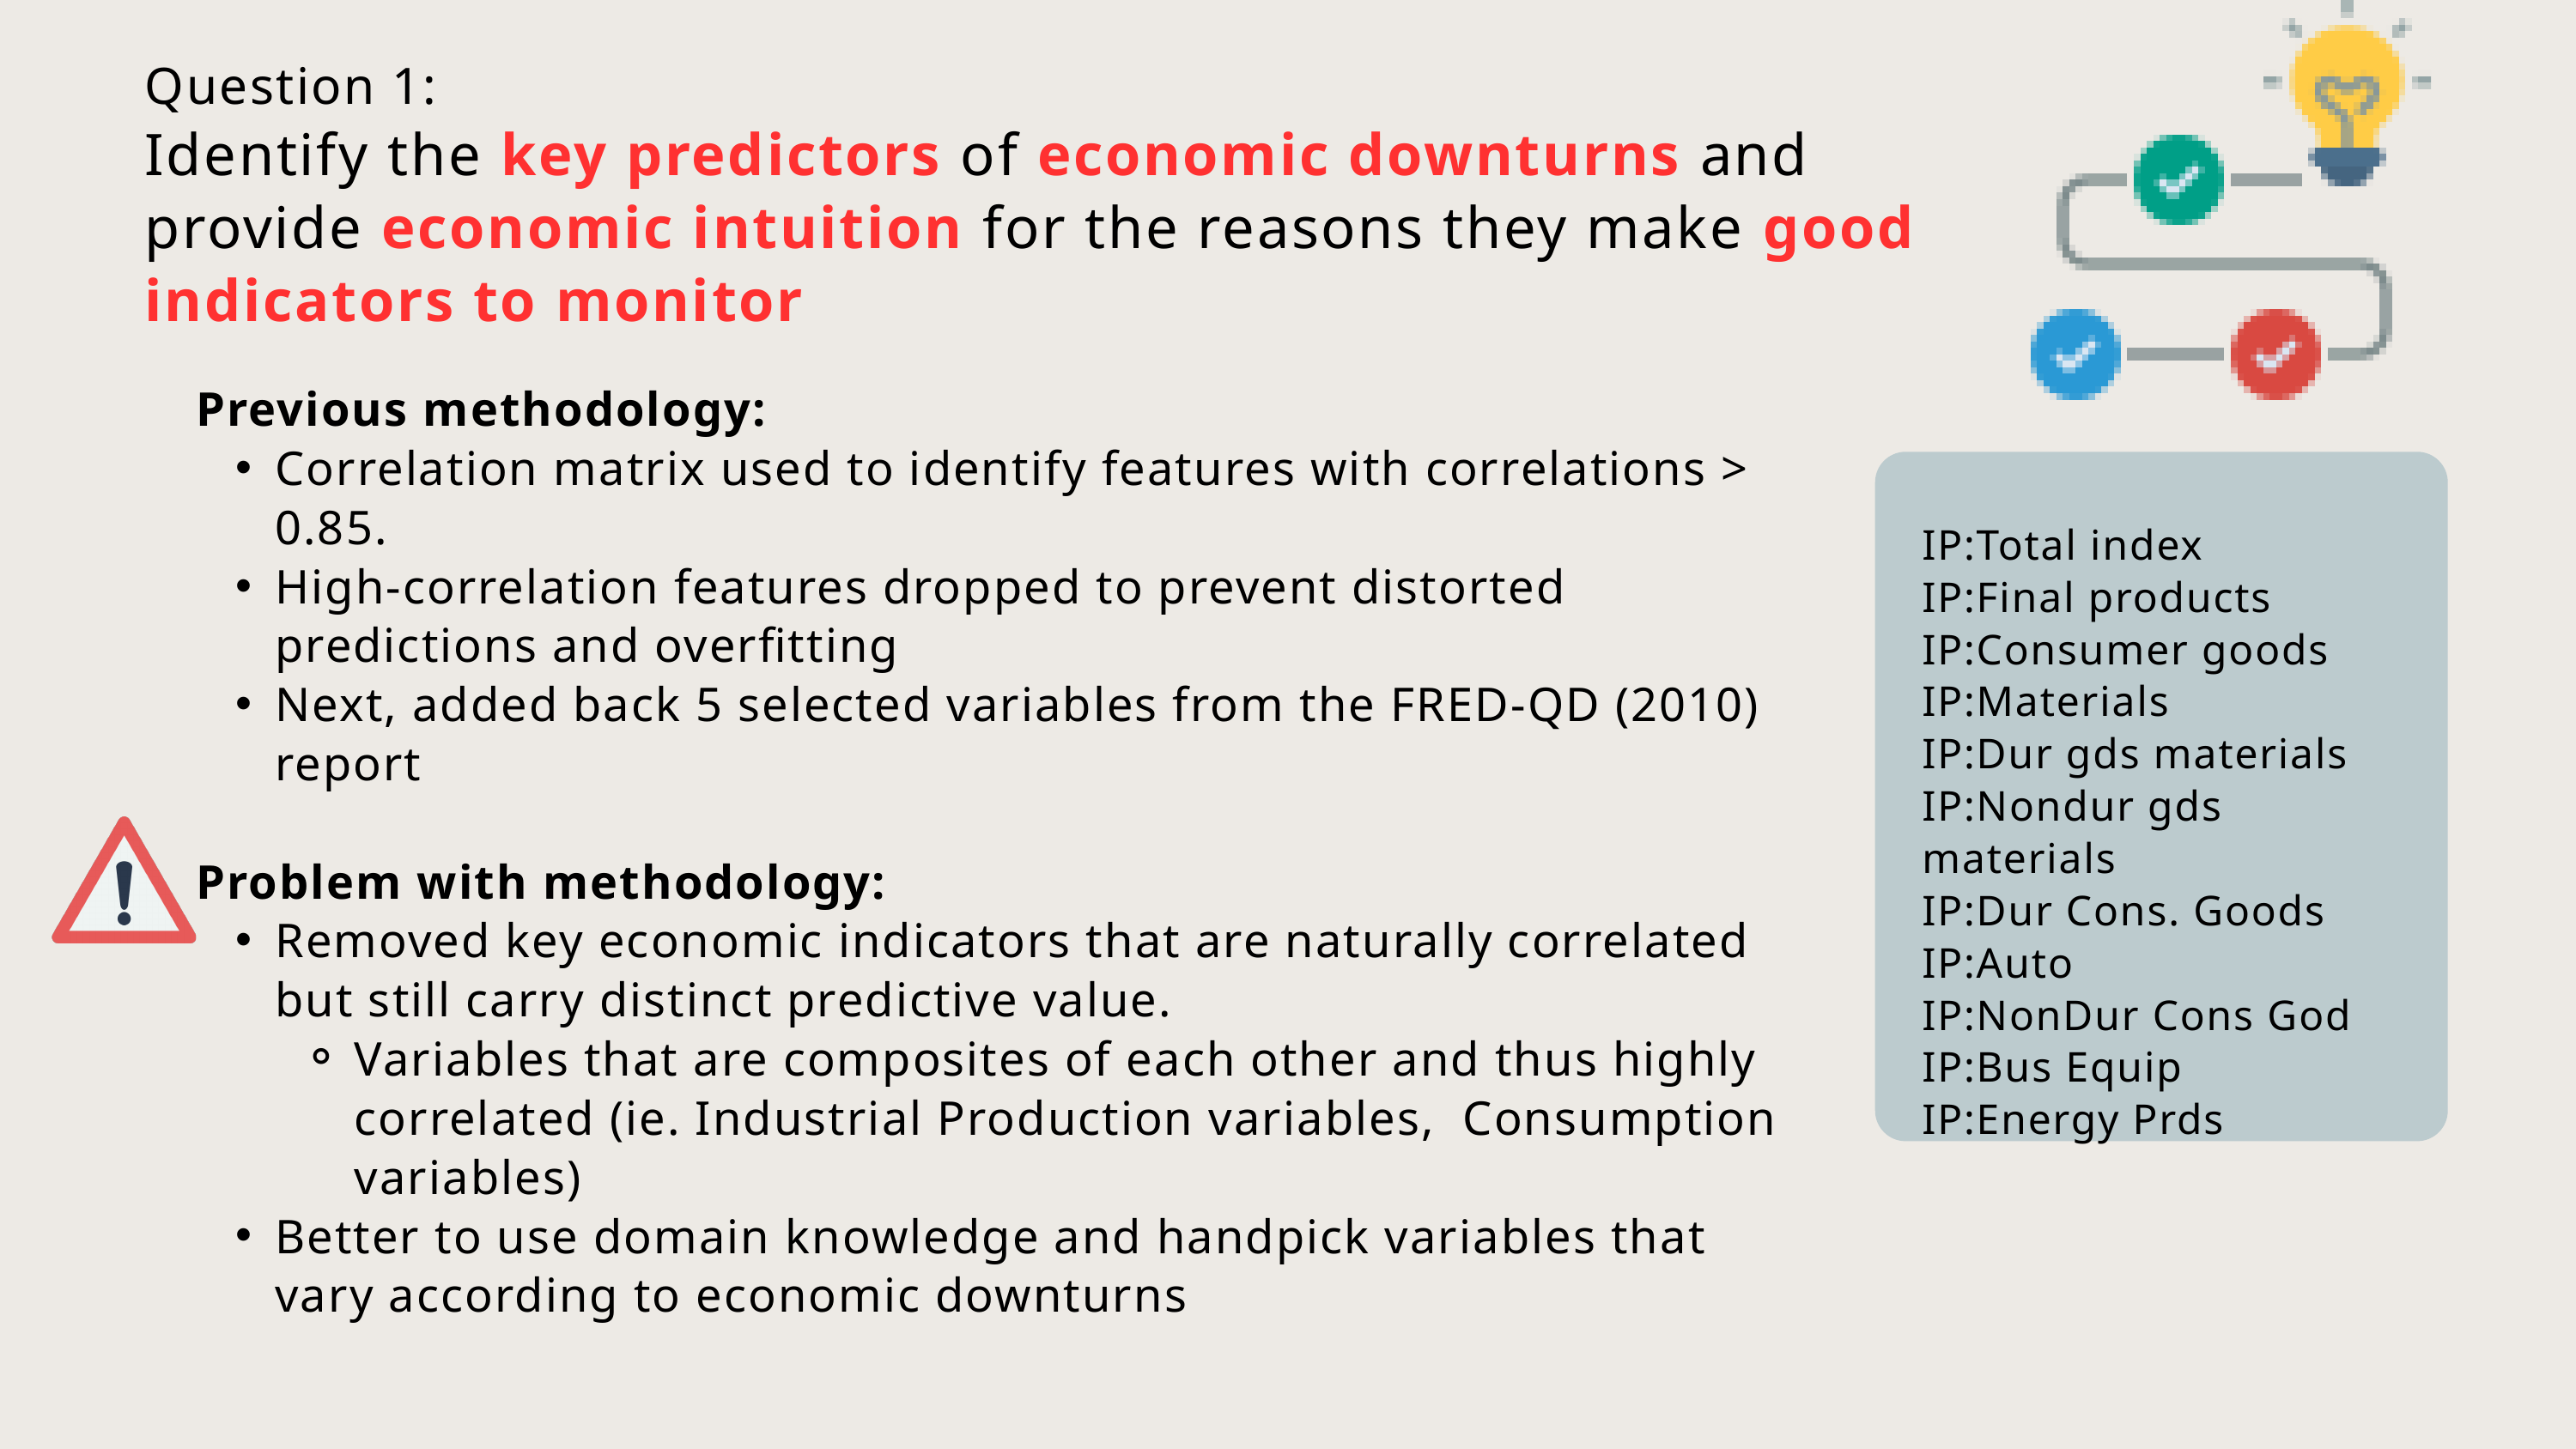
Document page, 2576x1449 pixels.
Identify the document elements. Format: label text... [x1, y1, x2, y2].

text_box [2031, 0, 2432, 401]
text_box [52, 816, 197, 943]
text_box Previous methodology: Correlation matrix used to identify features with correlations > 0.85. High-correlation features dropped to prevent distorted predictions and overfitting Next, added back 5 selected variables from the FRED-QD (2010) report Problem with methodology: Removed key economic indicators that are naturally correlated but still carry distinct predictive value. Variables that are composites of each other and thus highly correlated (ie. Industrial Production variables, Consumption variables) Better to use domain knowledge and handpick variables that vary according to economic downturns [196, 376, 1788, 1440]
text_box Question 1: Identify the key predictors of economic downturns and provide economic intuition for the reasons they make good indicators to monitor [144, 50, 1923, 333]
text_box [1874, 452, 2448, 1142]
